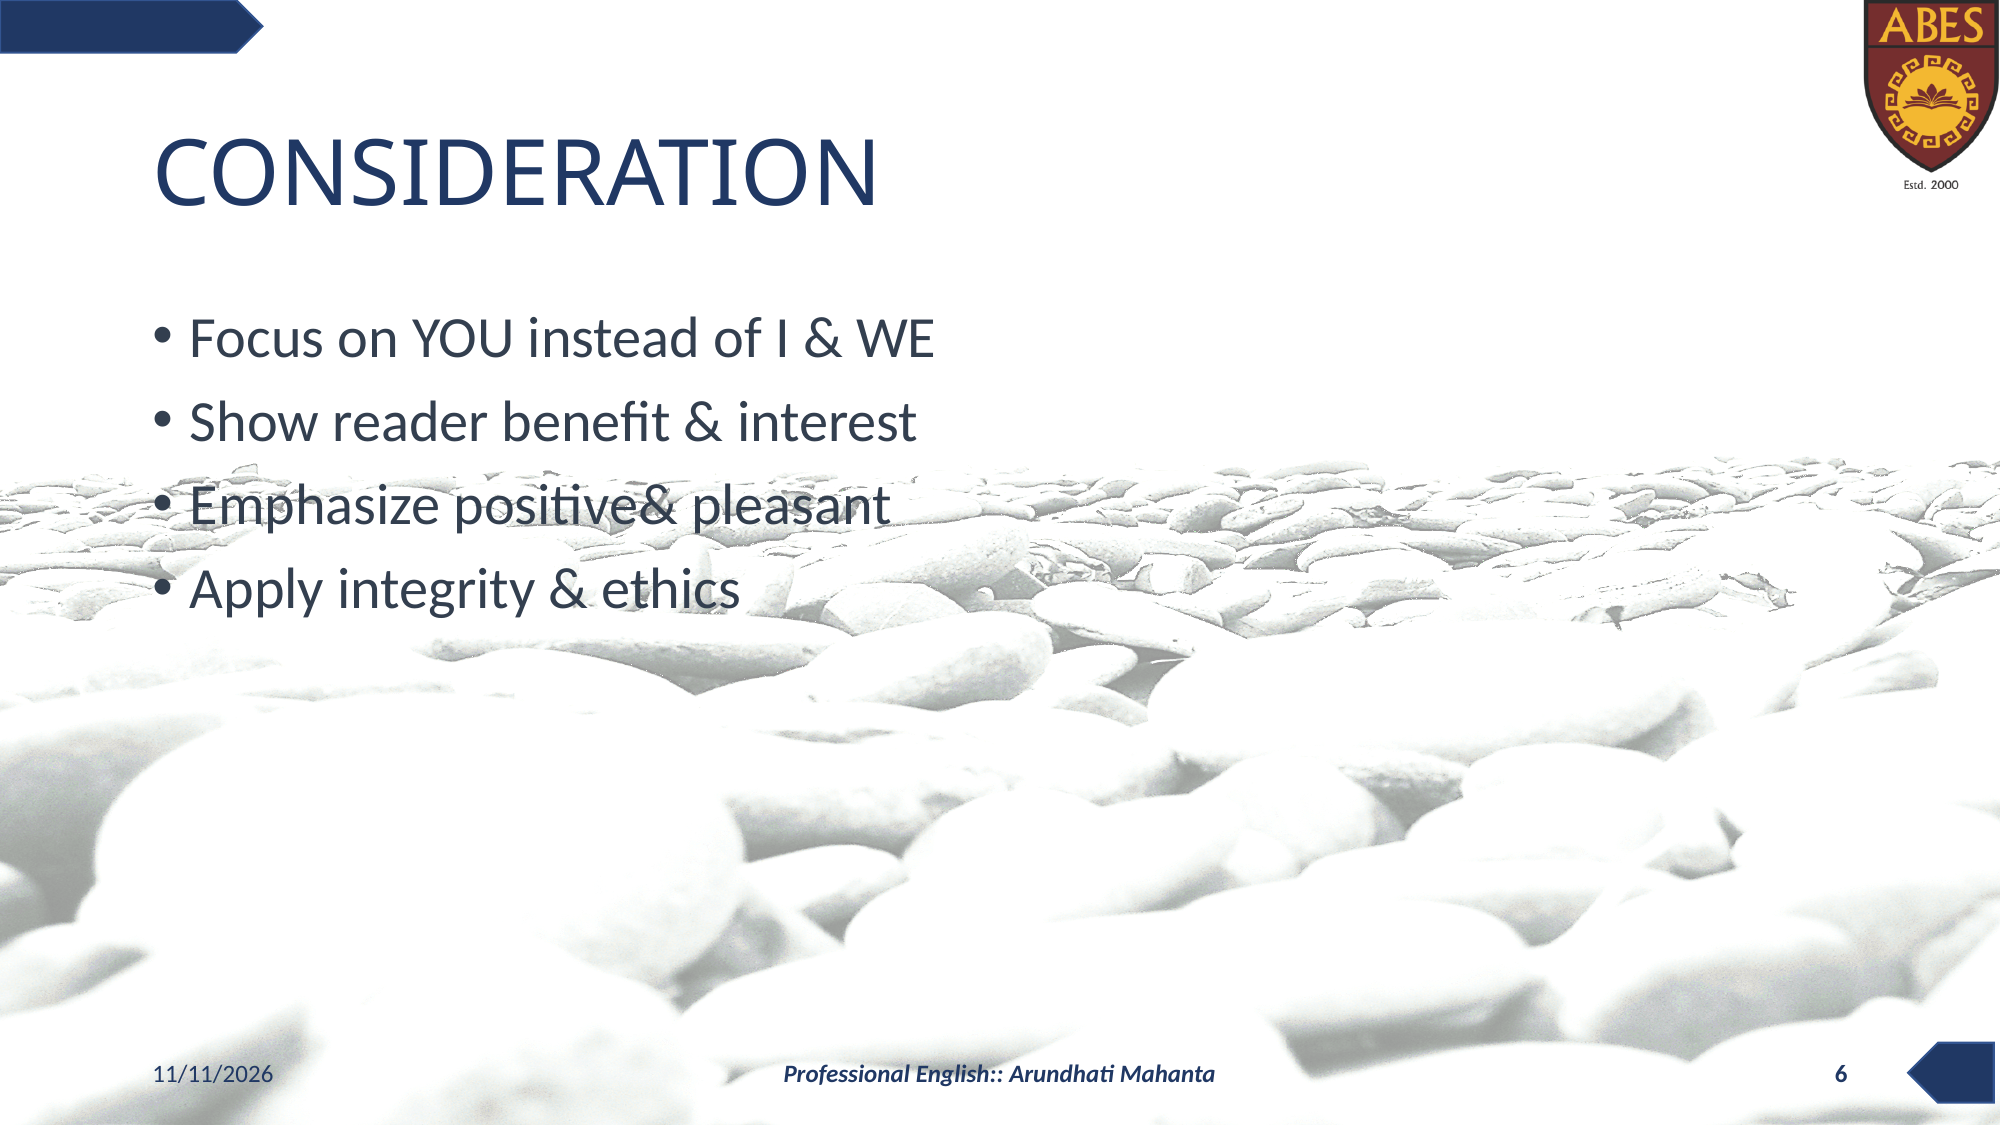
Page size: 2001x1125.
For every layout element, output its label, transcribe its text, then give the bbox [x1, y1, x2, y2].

footer Professional English:: Arundhati Mahanta [662, 1042, 1338, 1103]
slide_number 6 [1412, 1042, 1863, 1103]
picture [1862, 0, 2000, 189]
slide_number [137, 1042, 588, 1103]
title CONSIDERATION [137, 67, 1863, 285]
list Focus on YOU instead of I & WE Show reader benefit & interest Emphasize positive& pleasant Apply integrity & ethics [137, 299, 1863, 1014]
